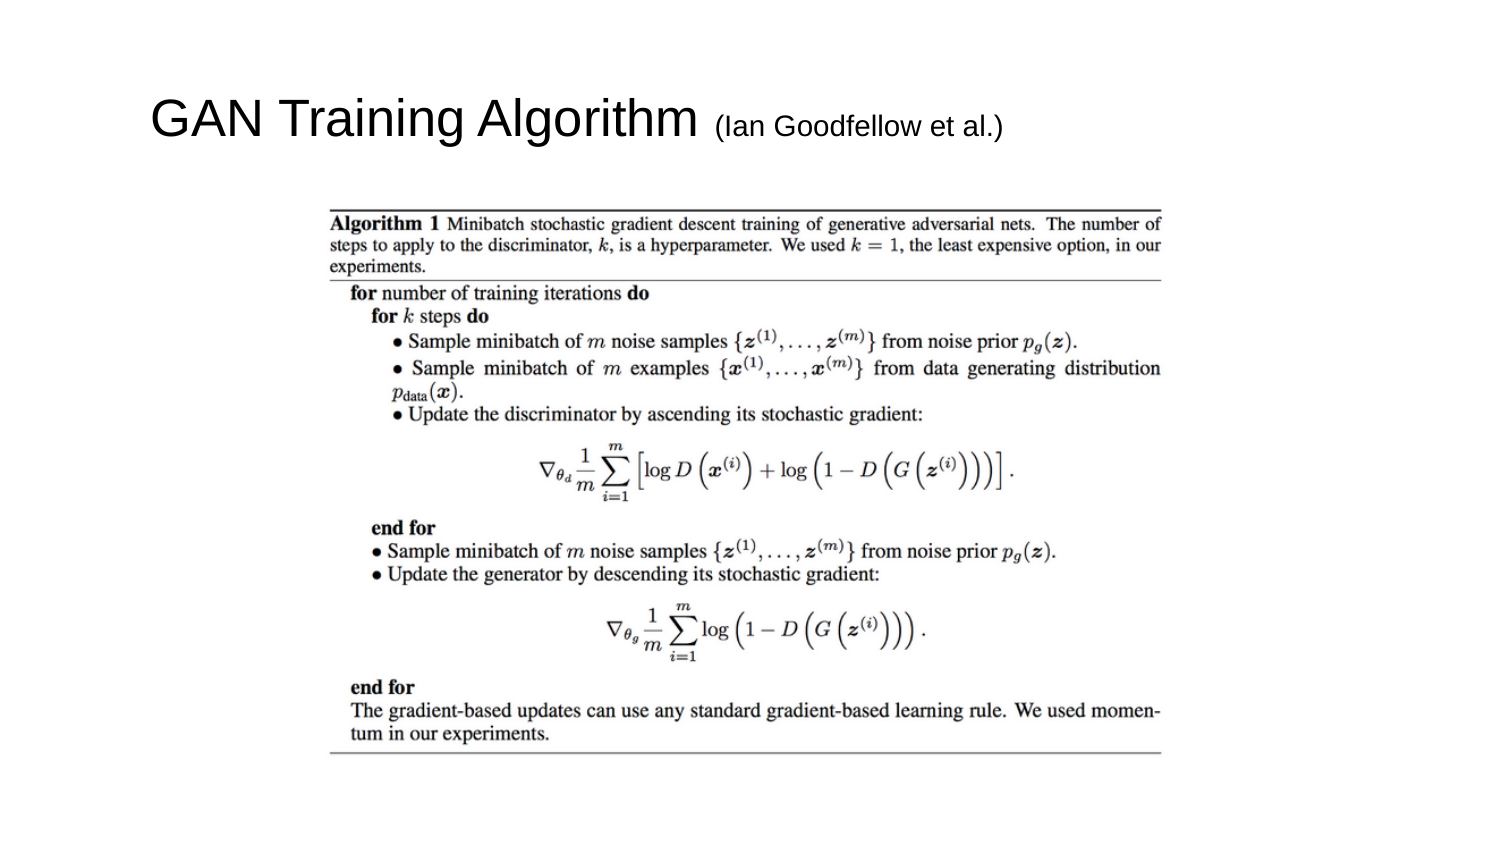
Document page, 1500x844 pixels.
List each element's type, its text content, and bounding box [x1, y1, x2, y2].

picture [313, 188, 1187, 777]
title GAN Training Algorithm (Ian Goodfellow et al.) [135, 68, 1046, 163]
